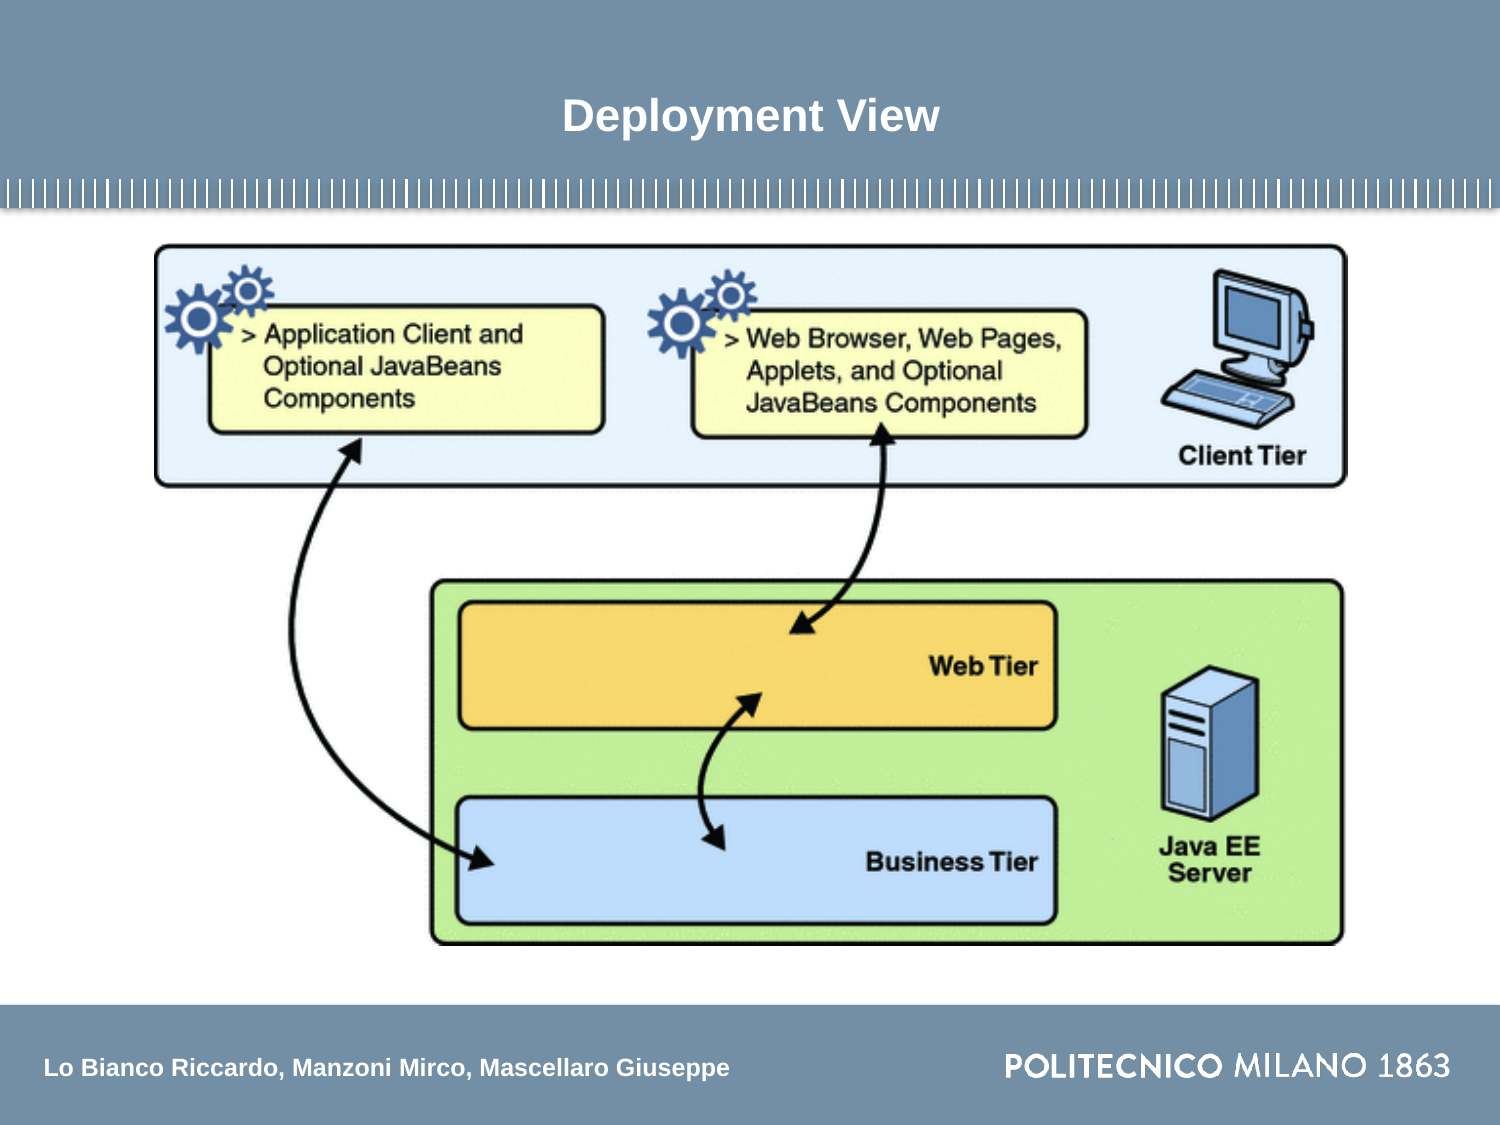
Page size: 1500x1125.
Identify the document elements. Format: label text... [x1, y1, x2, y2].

picture [999, 1041, 1456, 1089]
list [154, 243, 1348, 946]
title Deployment View [47, 22, 1455, 161]
